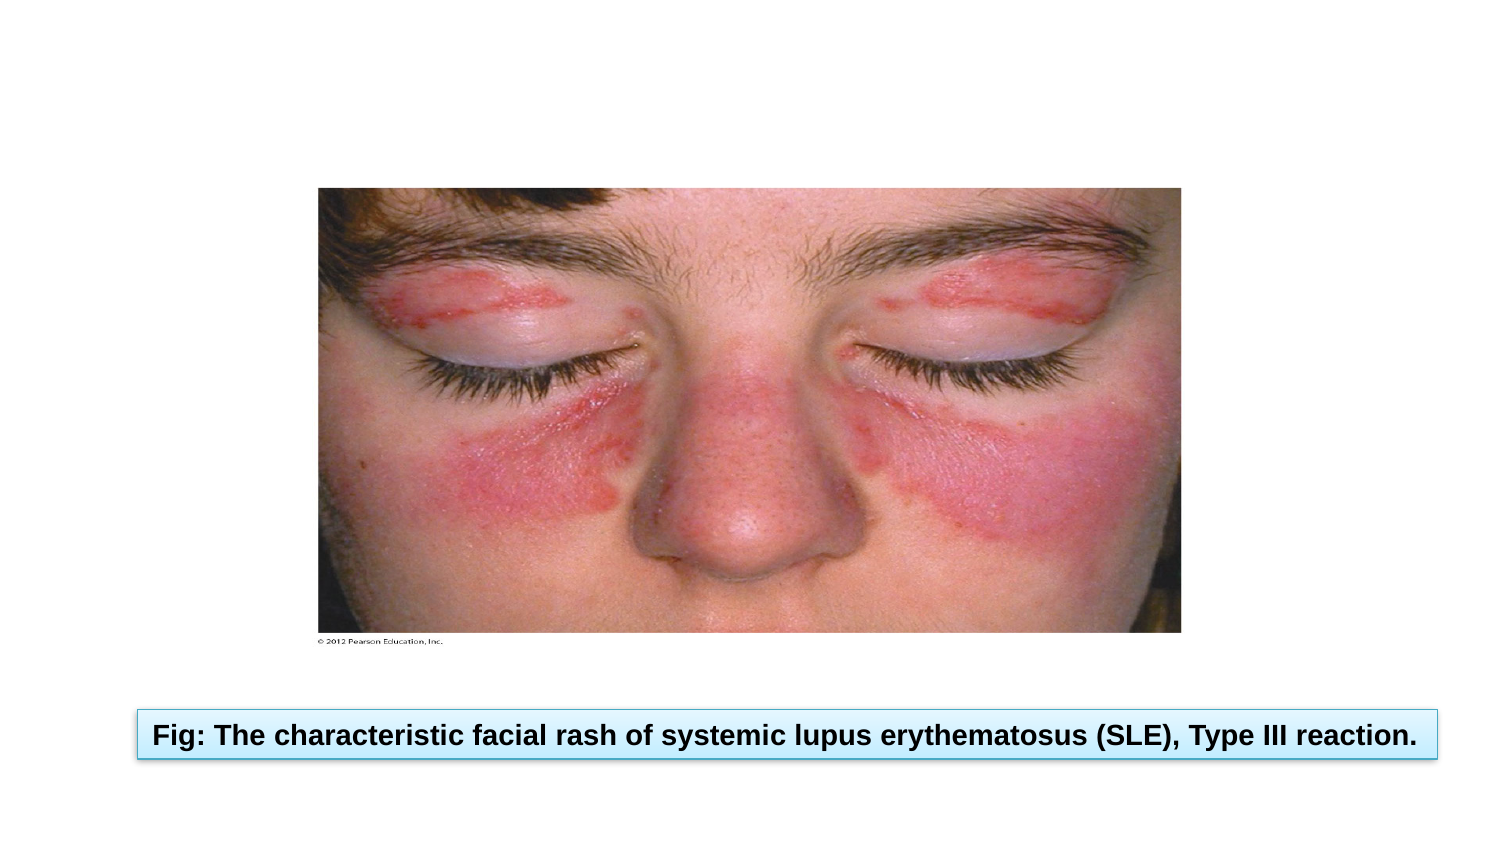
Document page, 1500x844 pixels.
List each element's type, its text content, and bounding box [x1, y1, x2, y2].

picture [312, 183, 1188, 651]
text_box Fig: The characteristic facial rash of systemic lupus erythematosus (SLE), Type III reaction. [137, 709, 1438, 760]
